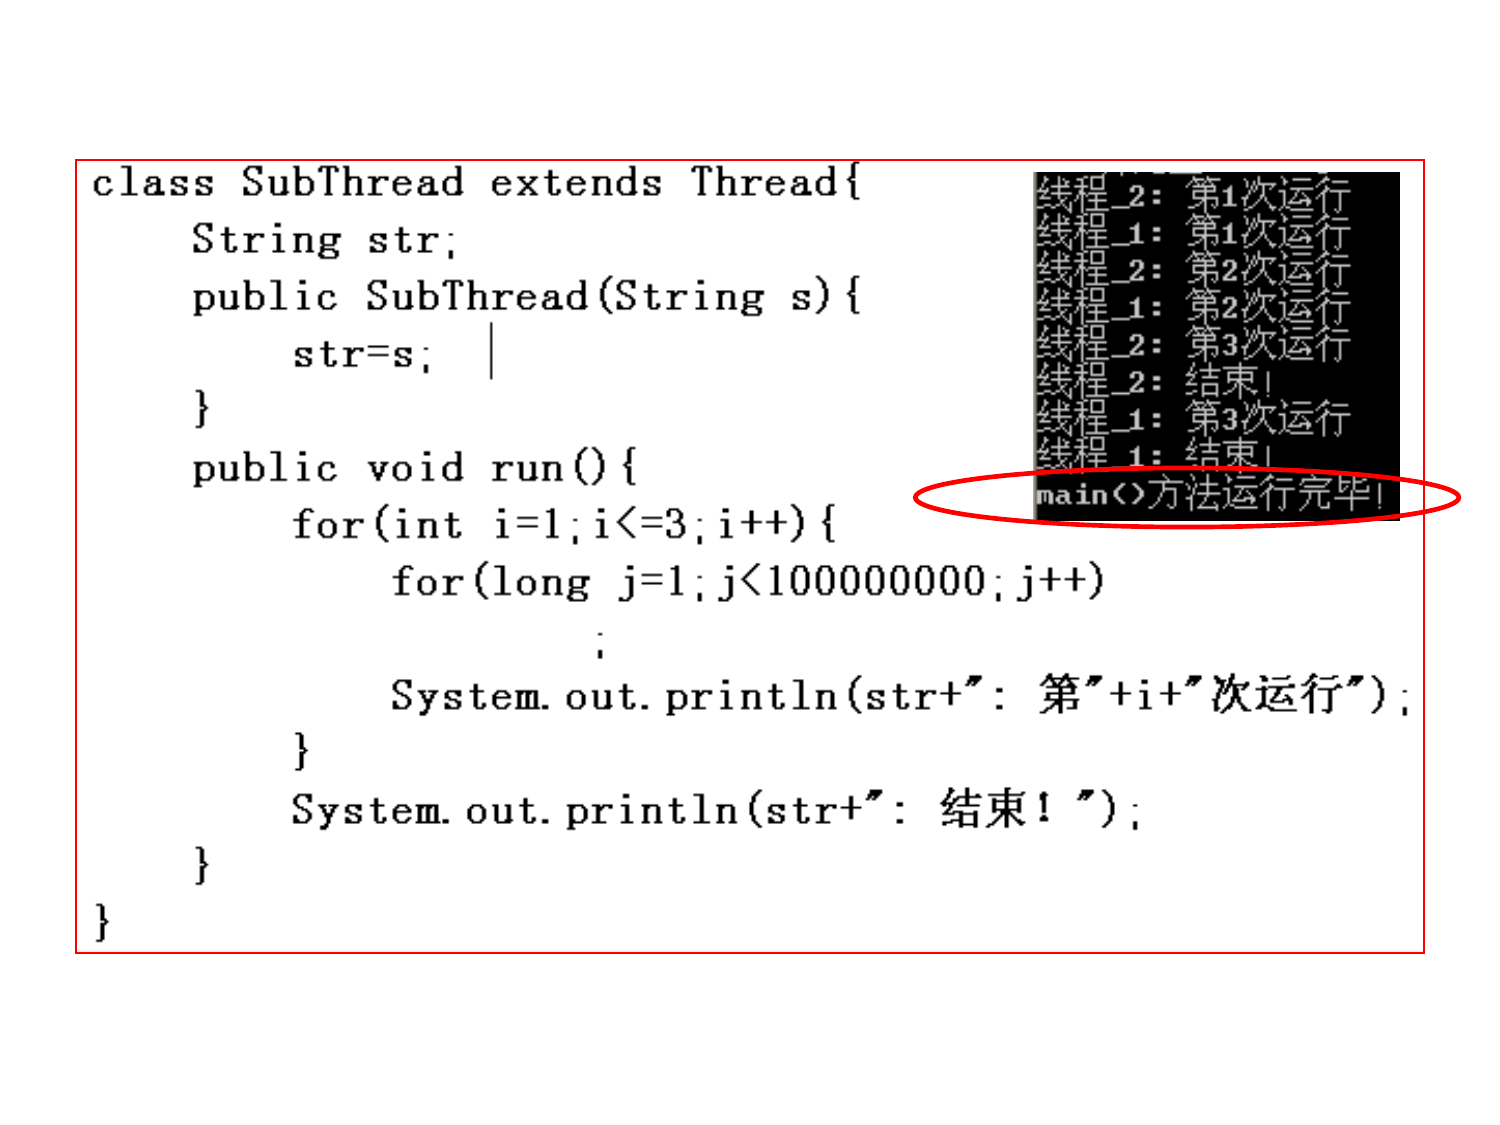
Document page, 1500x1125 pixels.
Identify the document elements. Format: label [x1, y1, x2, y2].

text_box [915, 172, 1459, 528]
picture [76, 160, 1424, 953]
